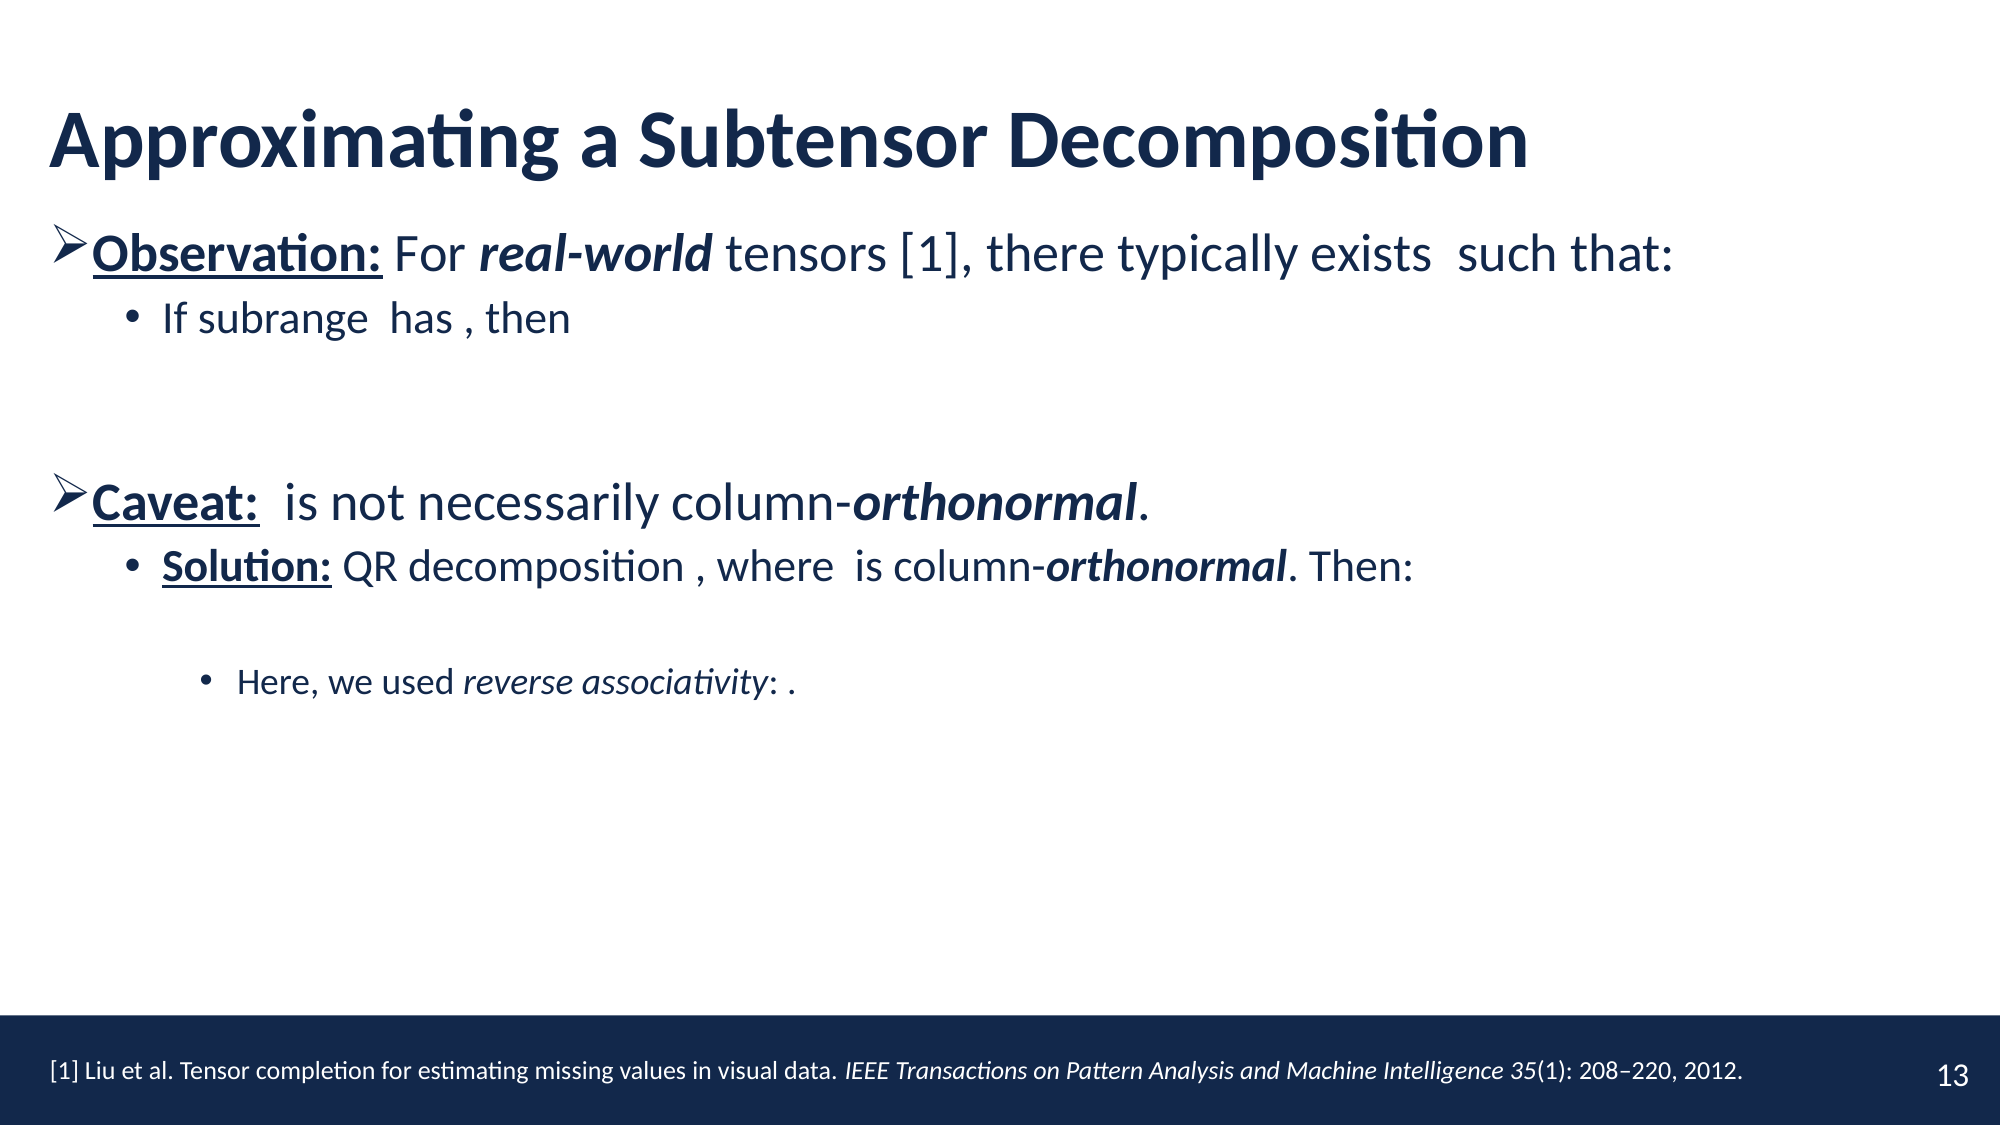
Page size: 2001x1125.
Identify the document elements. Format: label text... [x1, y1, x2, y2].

slide_number 12 [1911, 1042, 1985, 1103]
title Approximating a Subtensor Decomposition [34, 63, 2000, 218]
list [1] Liu et al. Tensor completion for estimating missing values in visual data. IEEE Transactions on Pattern Analysis and Machine Intelligence 35(1): 208–220, 2012. [34, 1013, 1912, 1125]
